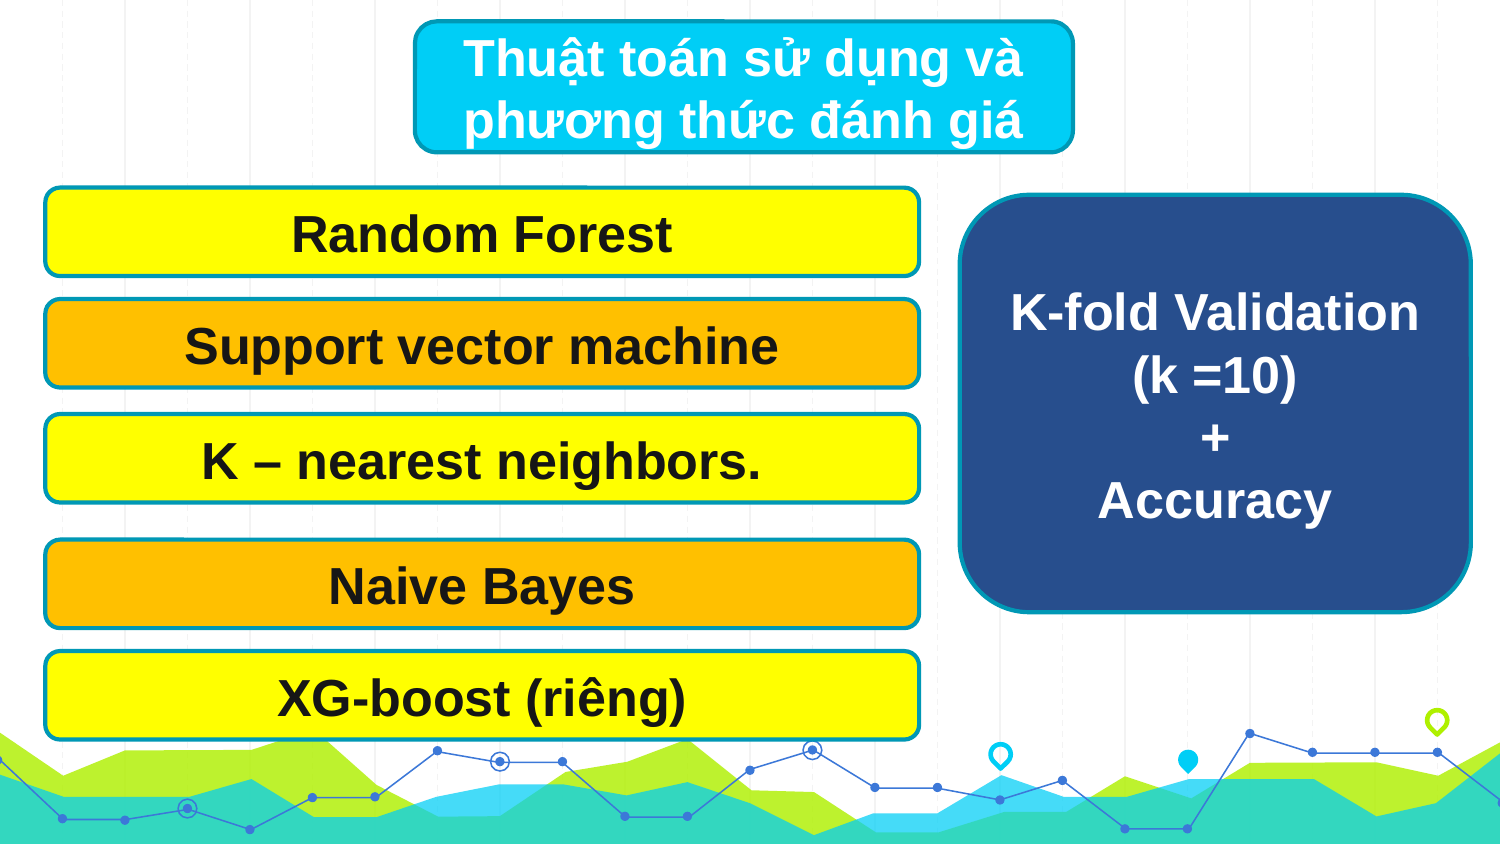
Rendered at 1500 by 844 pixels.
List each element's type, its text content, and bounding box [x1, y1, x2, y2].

text_box Thuật toán sử dụng và phương thức đánh giá [412, 19, 1076, 155]
text_box Support vector machine [43, 296, 922, 390]
text_box K-fold Validation (k =10) + Accuracy [957, 192, 1473, 615]
text_box Random Forest [43, 185, 922, 279]
text_box K – nearest neighbors. [43, 411, 922, 505]
text_box Naive Bayes [43, 537, 922, 631]
text_box XG-boost (riêng) [43, 648, 922, 742]
